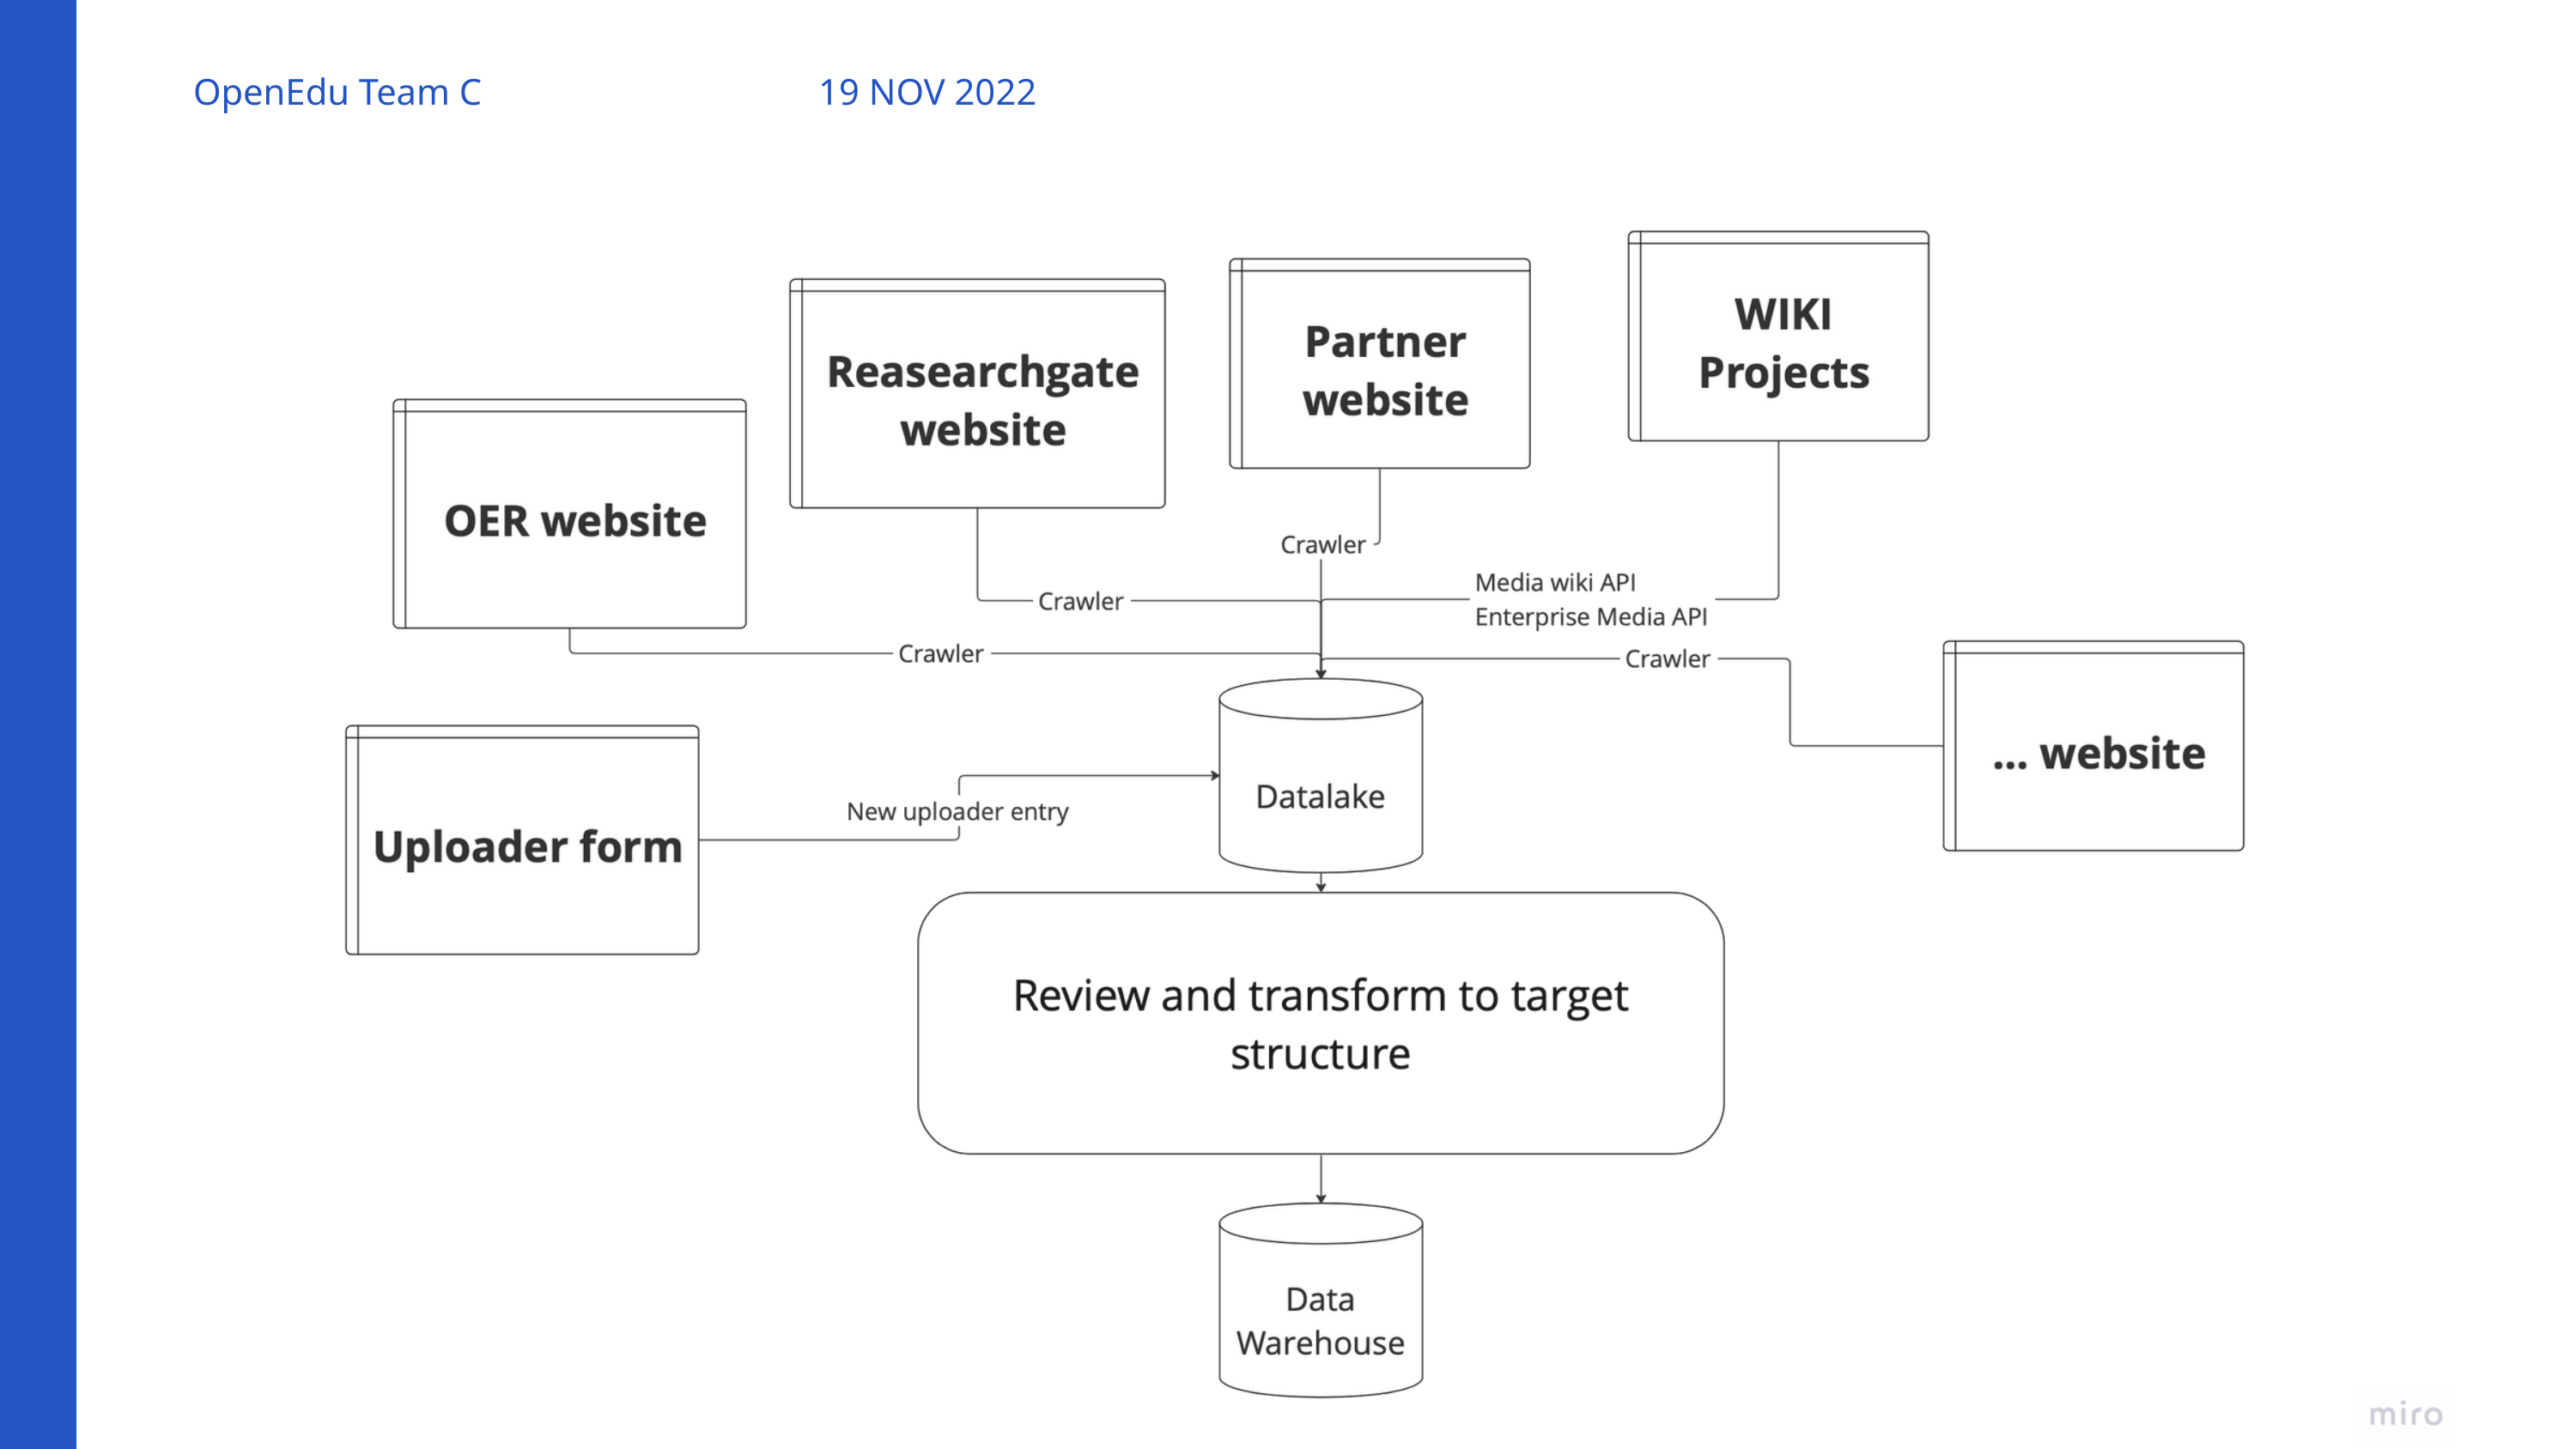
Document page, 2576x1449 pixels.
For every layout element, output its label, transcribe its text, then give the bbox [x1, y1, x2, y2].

text_box 19 NOV 2022 [818, 62, 1285, 113]
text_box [0, 0, 76, 1449]
text_box OpenEdu Team C [192, 62, 585, 113]
picture [192, 202, 2454, 1449]
